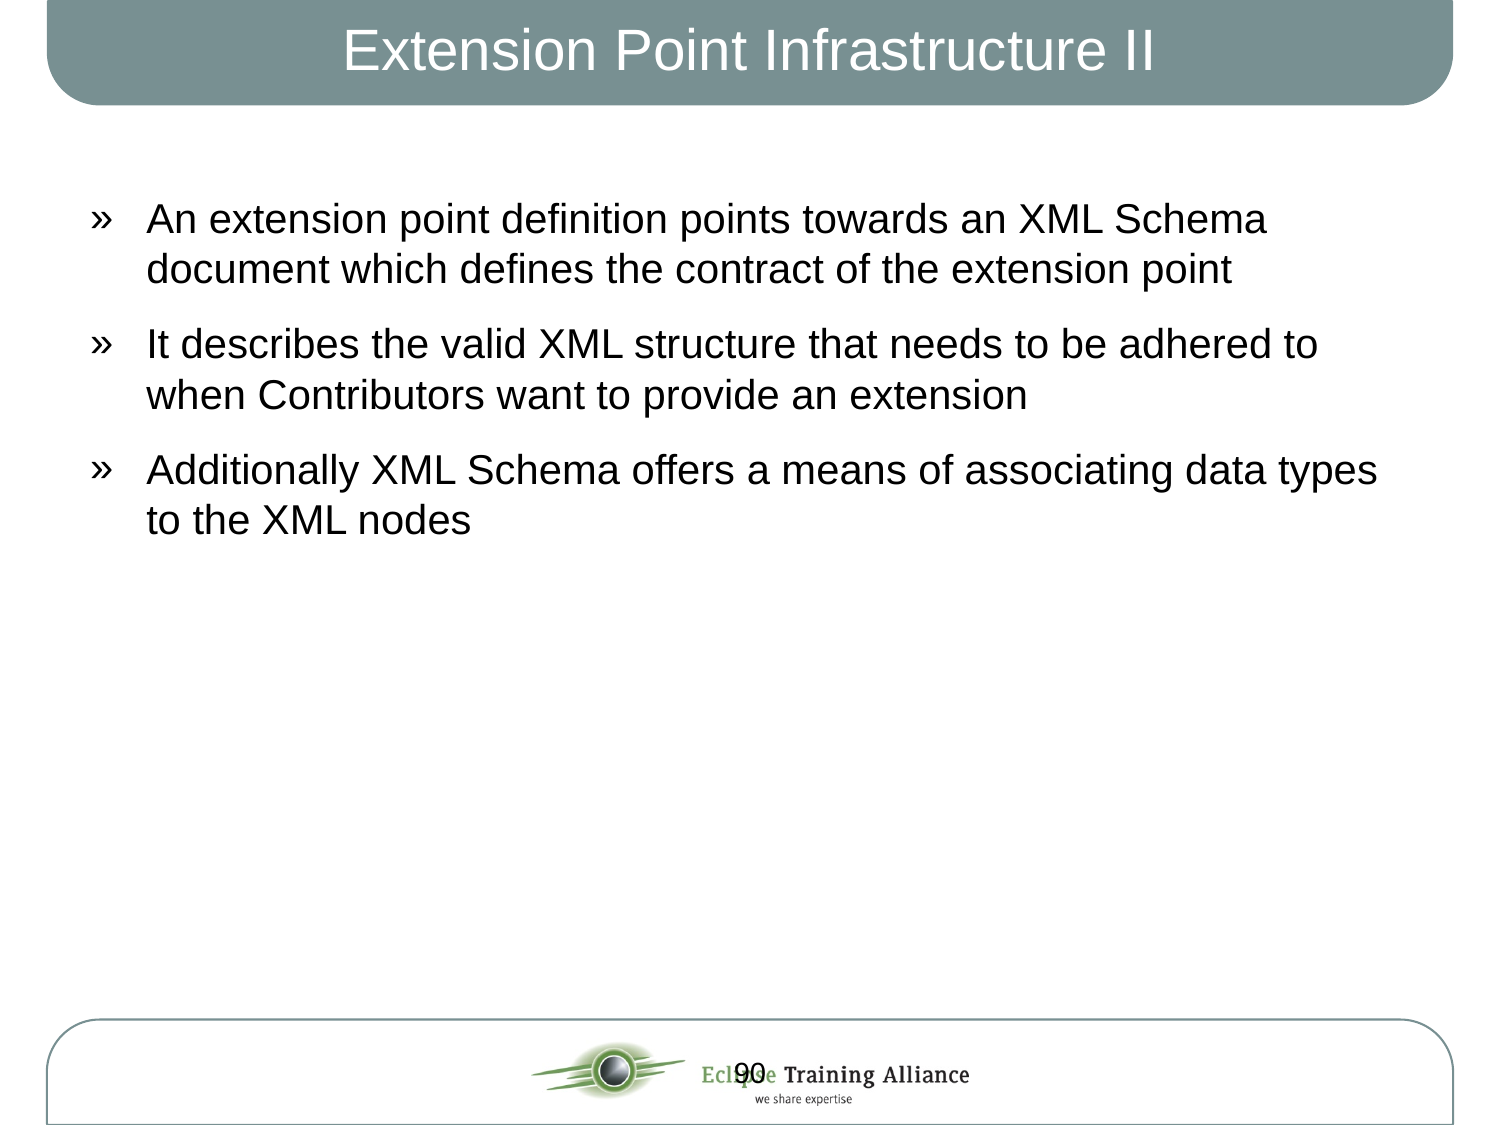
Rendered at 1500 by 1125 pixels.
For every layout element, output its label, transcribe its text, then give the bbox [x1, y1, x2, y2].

picture [531, 1038, 969, 1106]
list An extension point definition points towards an XML Schema document which defines the contract of the extension point It describes the valid XML structure that needs to be adhered to when Contributors want to provide an extension Additionally XML Schema offers a means of associating data types to the XML nodes [75, 184, 1425, 1000]
title Extension Point Infrastructure II [82, 0, 1418, 94]
slide_number 90 [662, 1041, 838, 1102]
